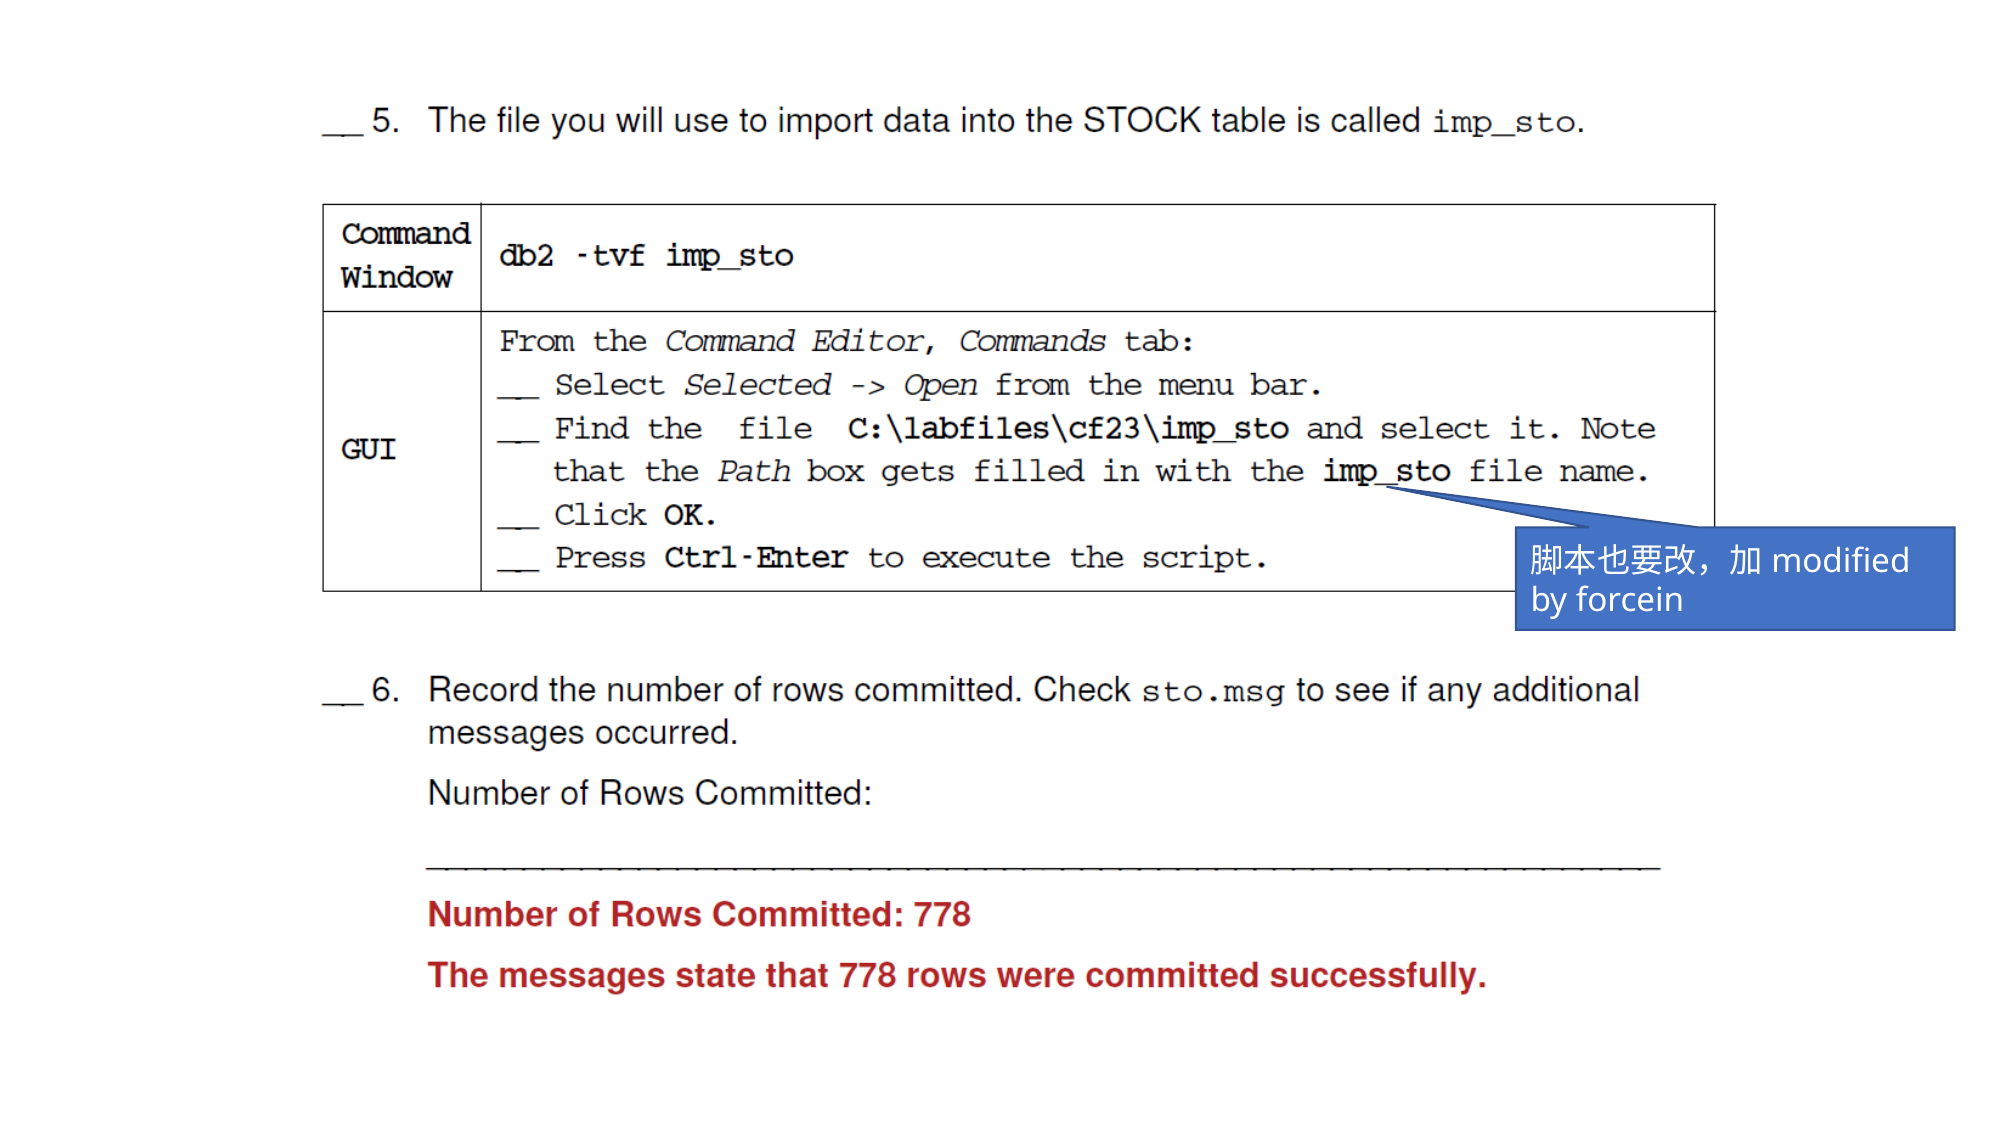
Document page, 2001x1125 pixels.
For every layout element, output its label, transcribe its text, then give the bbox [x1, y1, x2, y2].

picture [291, 92, 1736, 1008]
text_box 脚本也要改，加modified by forcein [1736, 526, 1956, 631]
